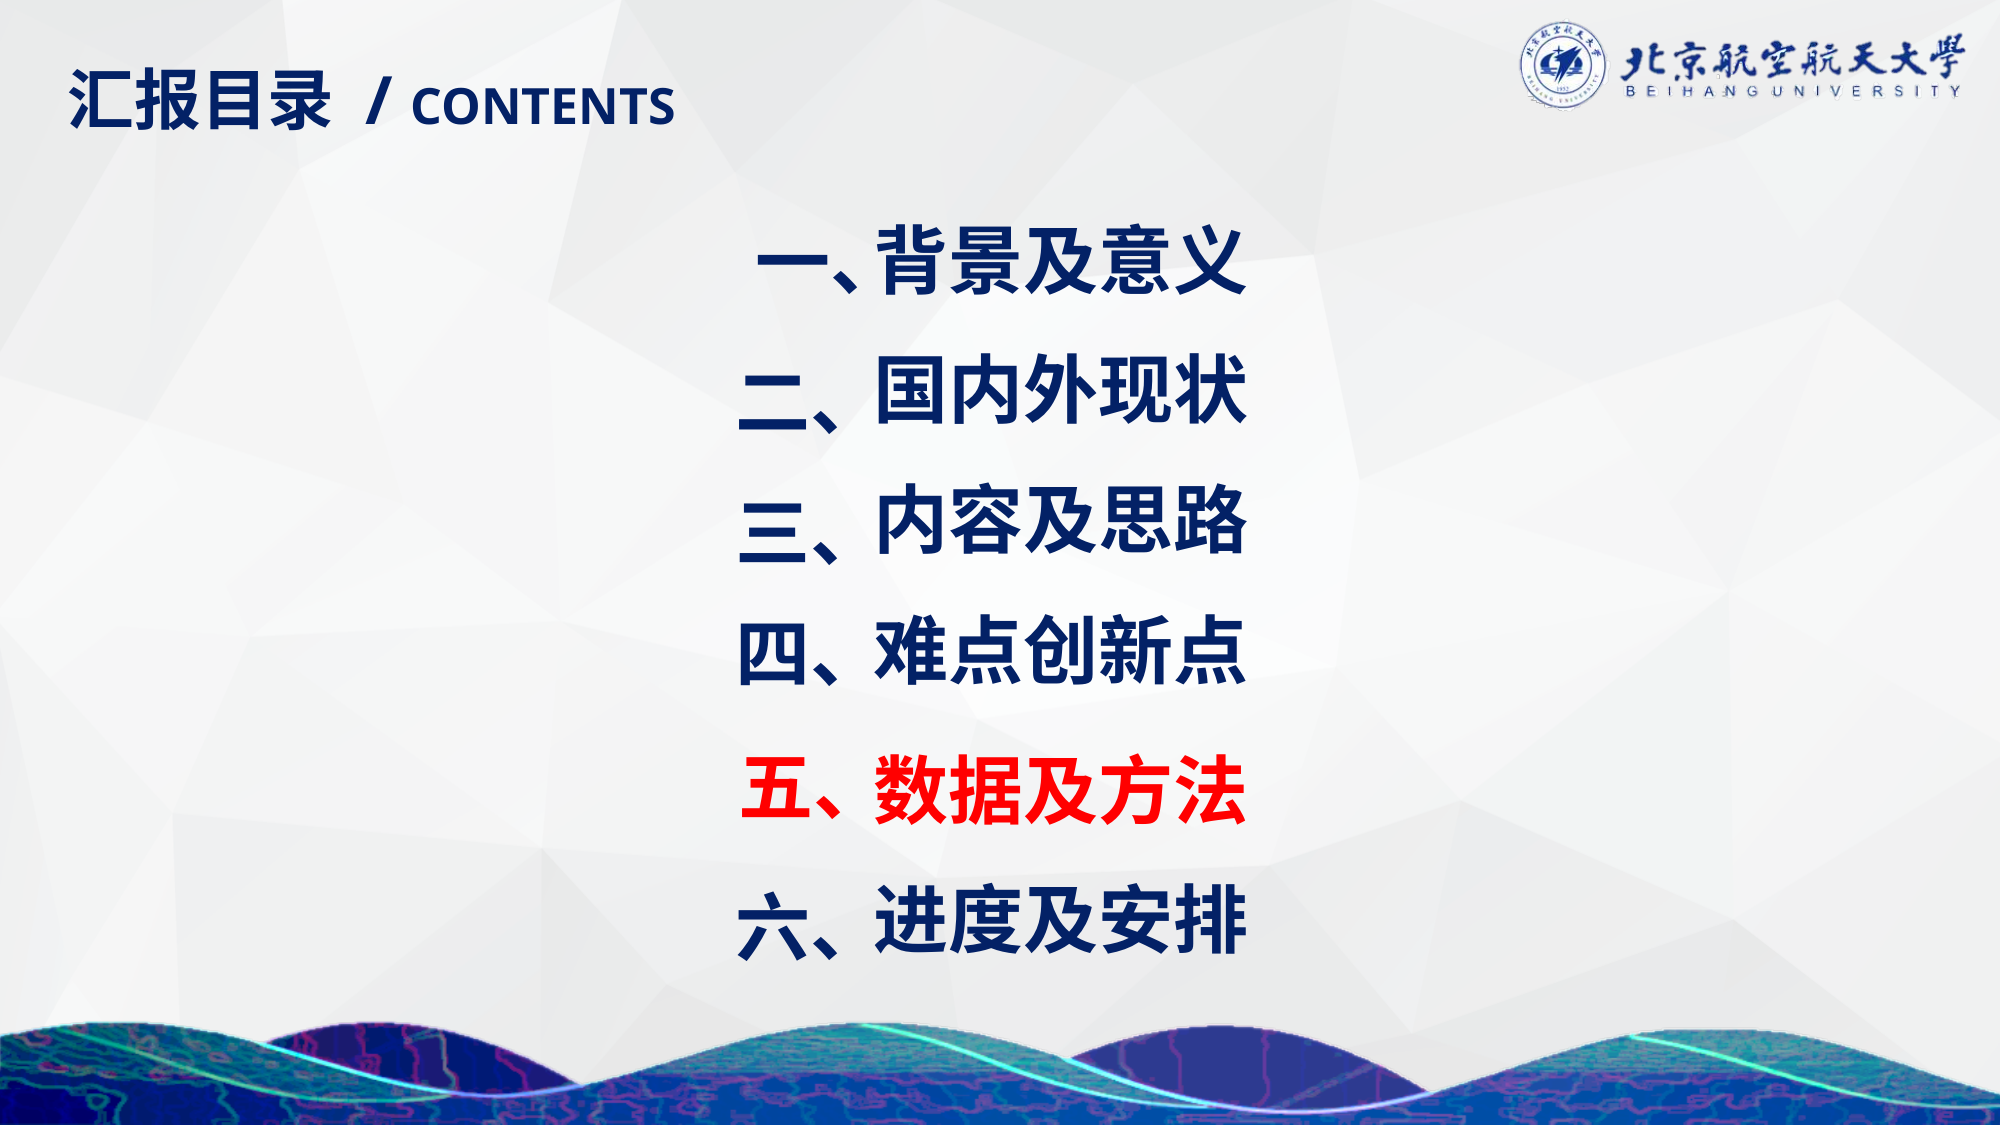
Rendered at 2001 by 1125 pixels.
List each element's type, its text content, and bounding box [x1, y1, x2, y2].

text_box 汇报目录 / CONTENTS [52, 50, 810, 146]
picture [0, 0, 2000, 1125]
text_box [690, 161, 1389, 964]
